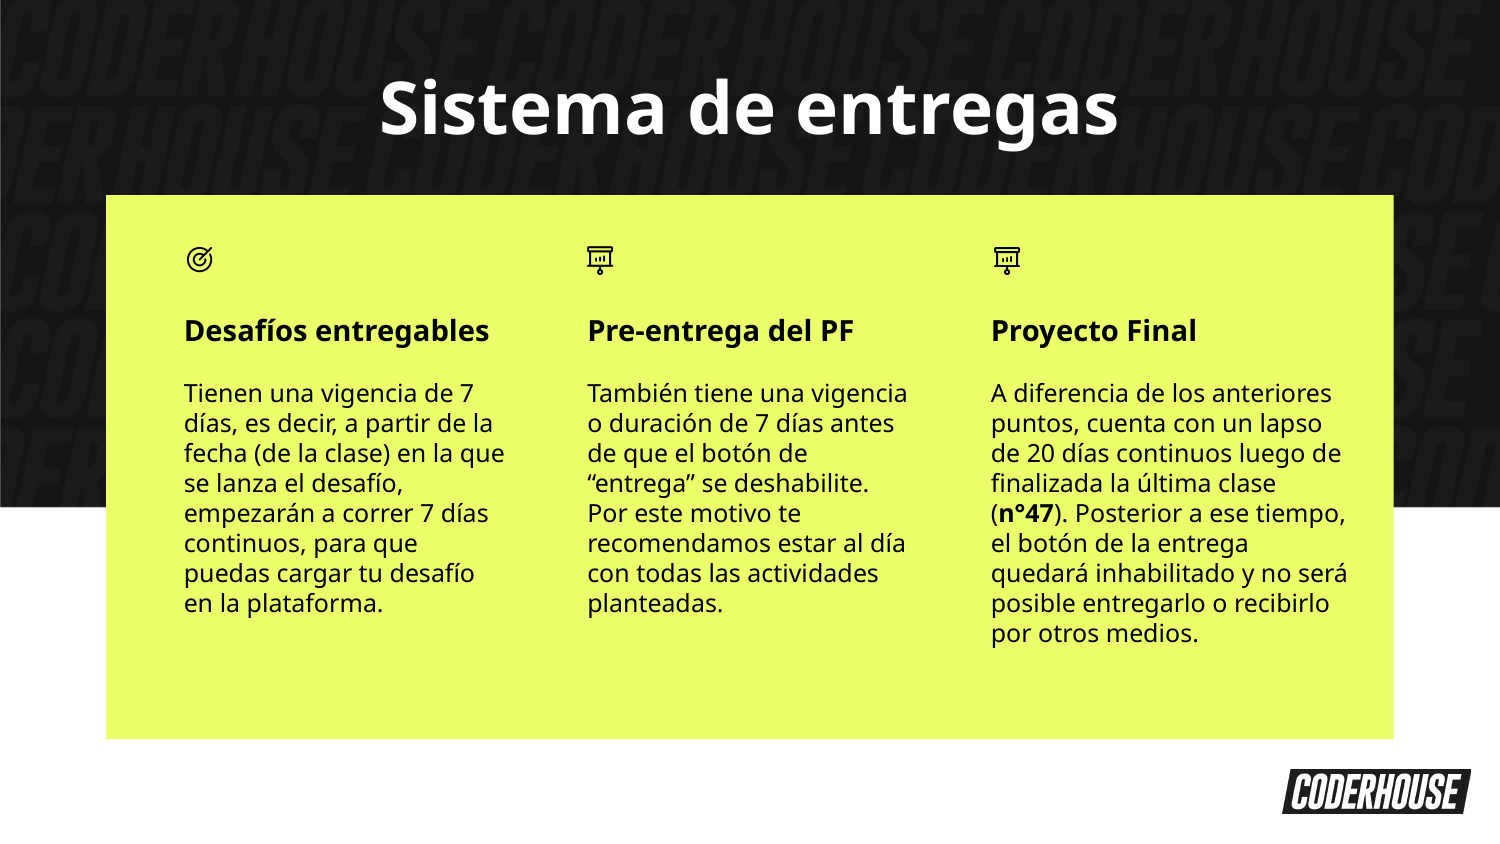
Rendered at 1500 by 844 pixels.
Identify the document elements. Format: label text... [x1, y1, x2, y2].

text_box [106, 195, 1394, 740]
text_box Tienen una vigencia de 7 días, es decir, a partir de la fecha (de la clase) en la que se lanza el desafío, empezarán a correr 7 días continuos, para que puedas cargar tu desafío en la plataforma. [168, 363, 524, 633]
text_box Desafíos entregables [168, 297, 524, 363]
text_box Sistema de entregas [239, 56, 1261, 166]
text_box Pre-entrega del PF [572, 297, 928, 363]
text_box También tiene una vigencia o duración de 7 días antes de que el botón de “entrega” se deshabilite. Por este motivo te recomendamos estar al día con todas las actividades planteadas. [572, 363, 928, 633]
picture [0, 0, 1500, 844]
text_box A diferencia de los anteriores puntos, cuenta con un lapso de 20 días continuos luego de finalizada la última clase (n°47). Posterior a ese tiempo, el botón de la entrega quedará inhabilitado y no será posible entregarlo o recibirlo por otros medios. [975, 362, 1364, 663]
text_box Proyecto Final [975, 297, 1332, 363]
